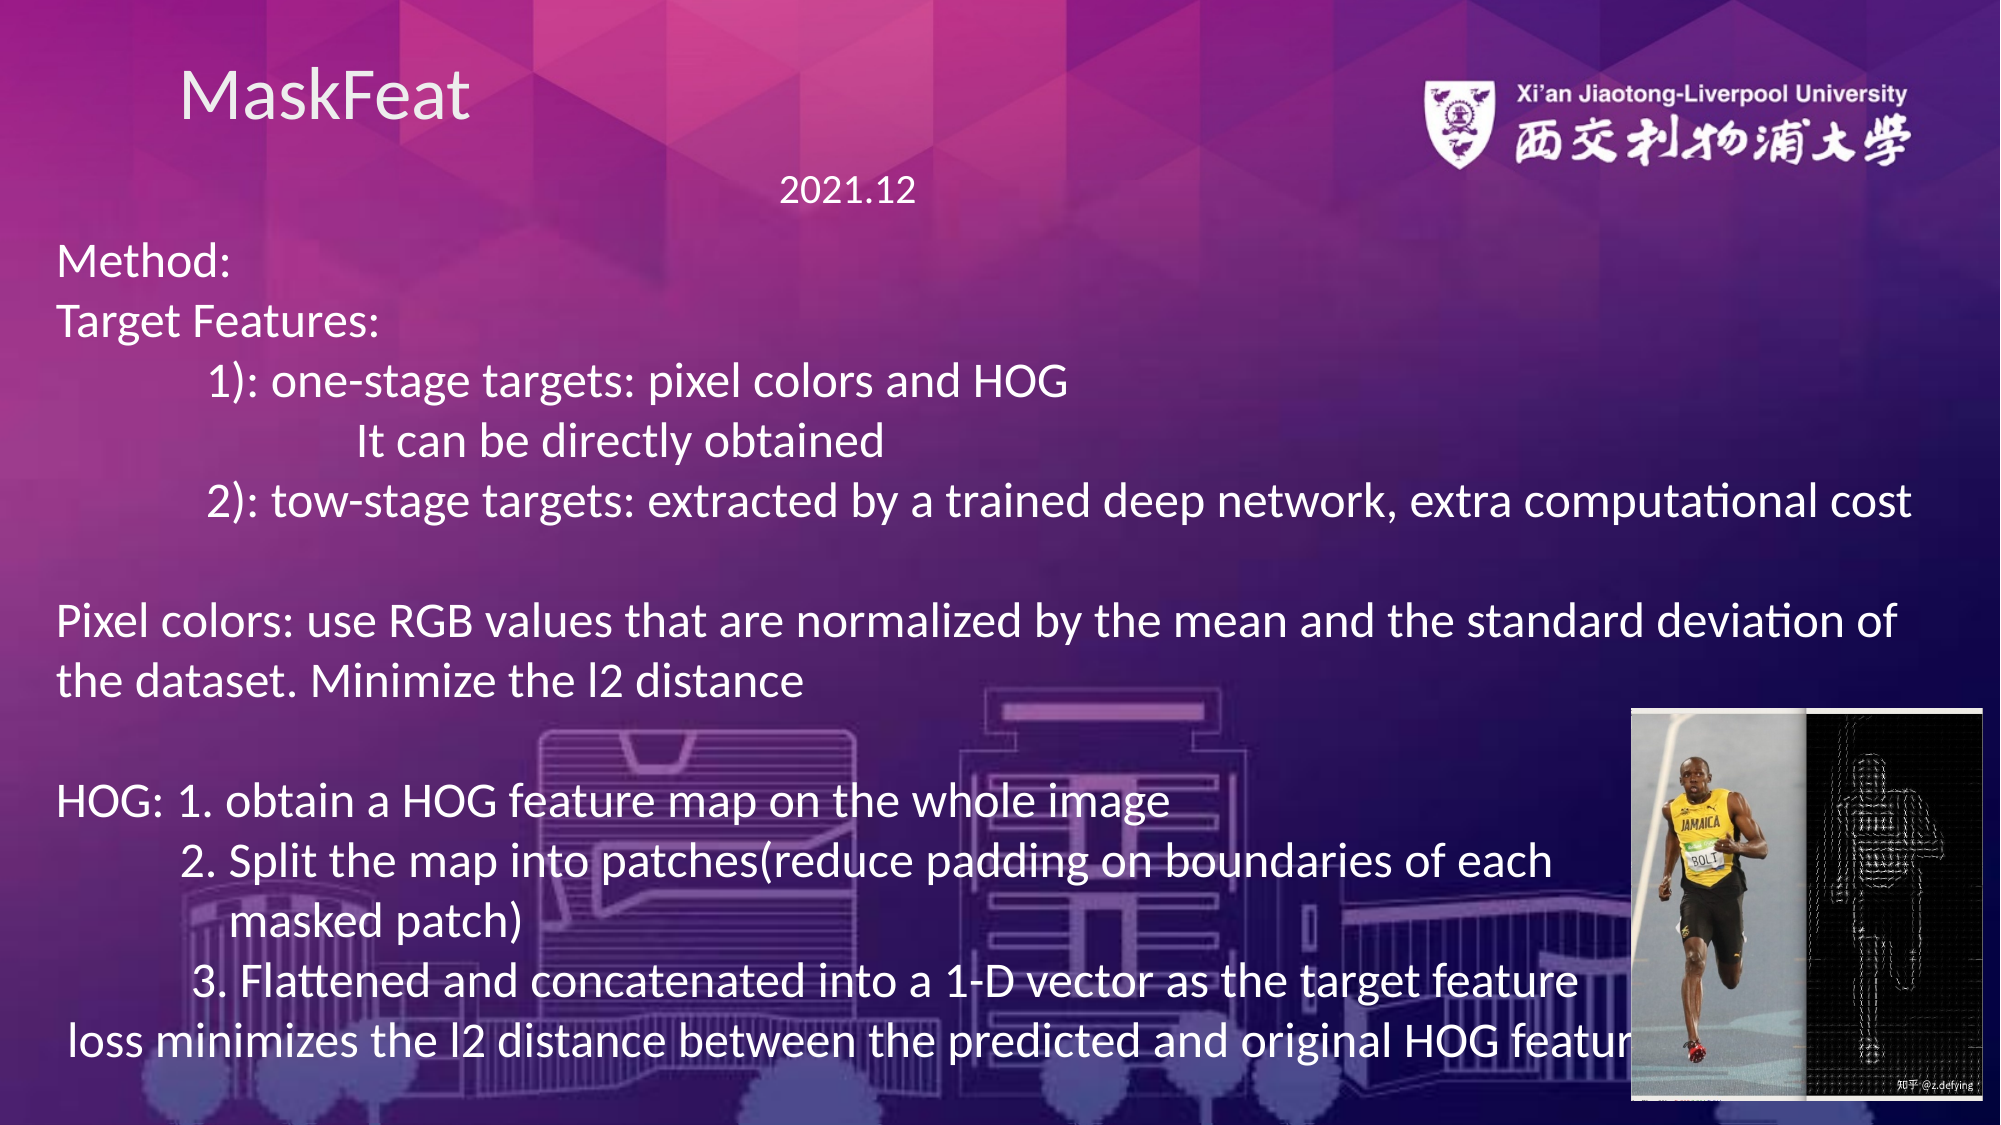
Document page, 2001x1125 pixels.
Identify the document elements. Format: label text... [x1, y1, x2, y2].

text_box Method: Target Features: 1): one-stage targets: pixel colors and HOG It can be directly obtained 2): tow-stage targets: extracted by a trained deep network, extra computational cost Pixel colors: use RGB values that are normalized by the mean and the standard deviation of the dataset. Minimize the l2 distance HOG: 1. obtain a HOG feature map on the whole image 2. Split the map into patches(reduce padding on boundaries of each masked patch) 3. Flattened and concatenated into a 1-D vector as the target feature loss minimizes the l2 distance between the predicted and original HOG feature [48, 220, 1983, 1076]
text_box MaskFeat [170, 37, 1483, 143]
text_box 2021.12 [771, 154, 1563, 220]
picture [0, 0, 2000, 1125]
